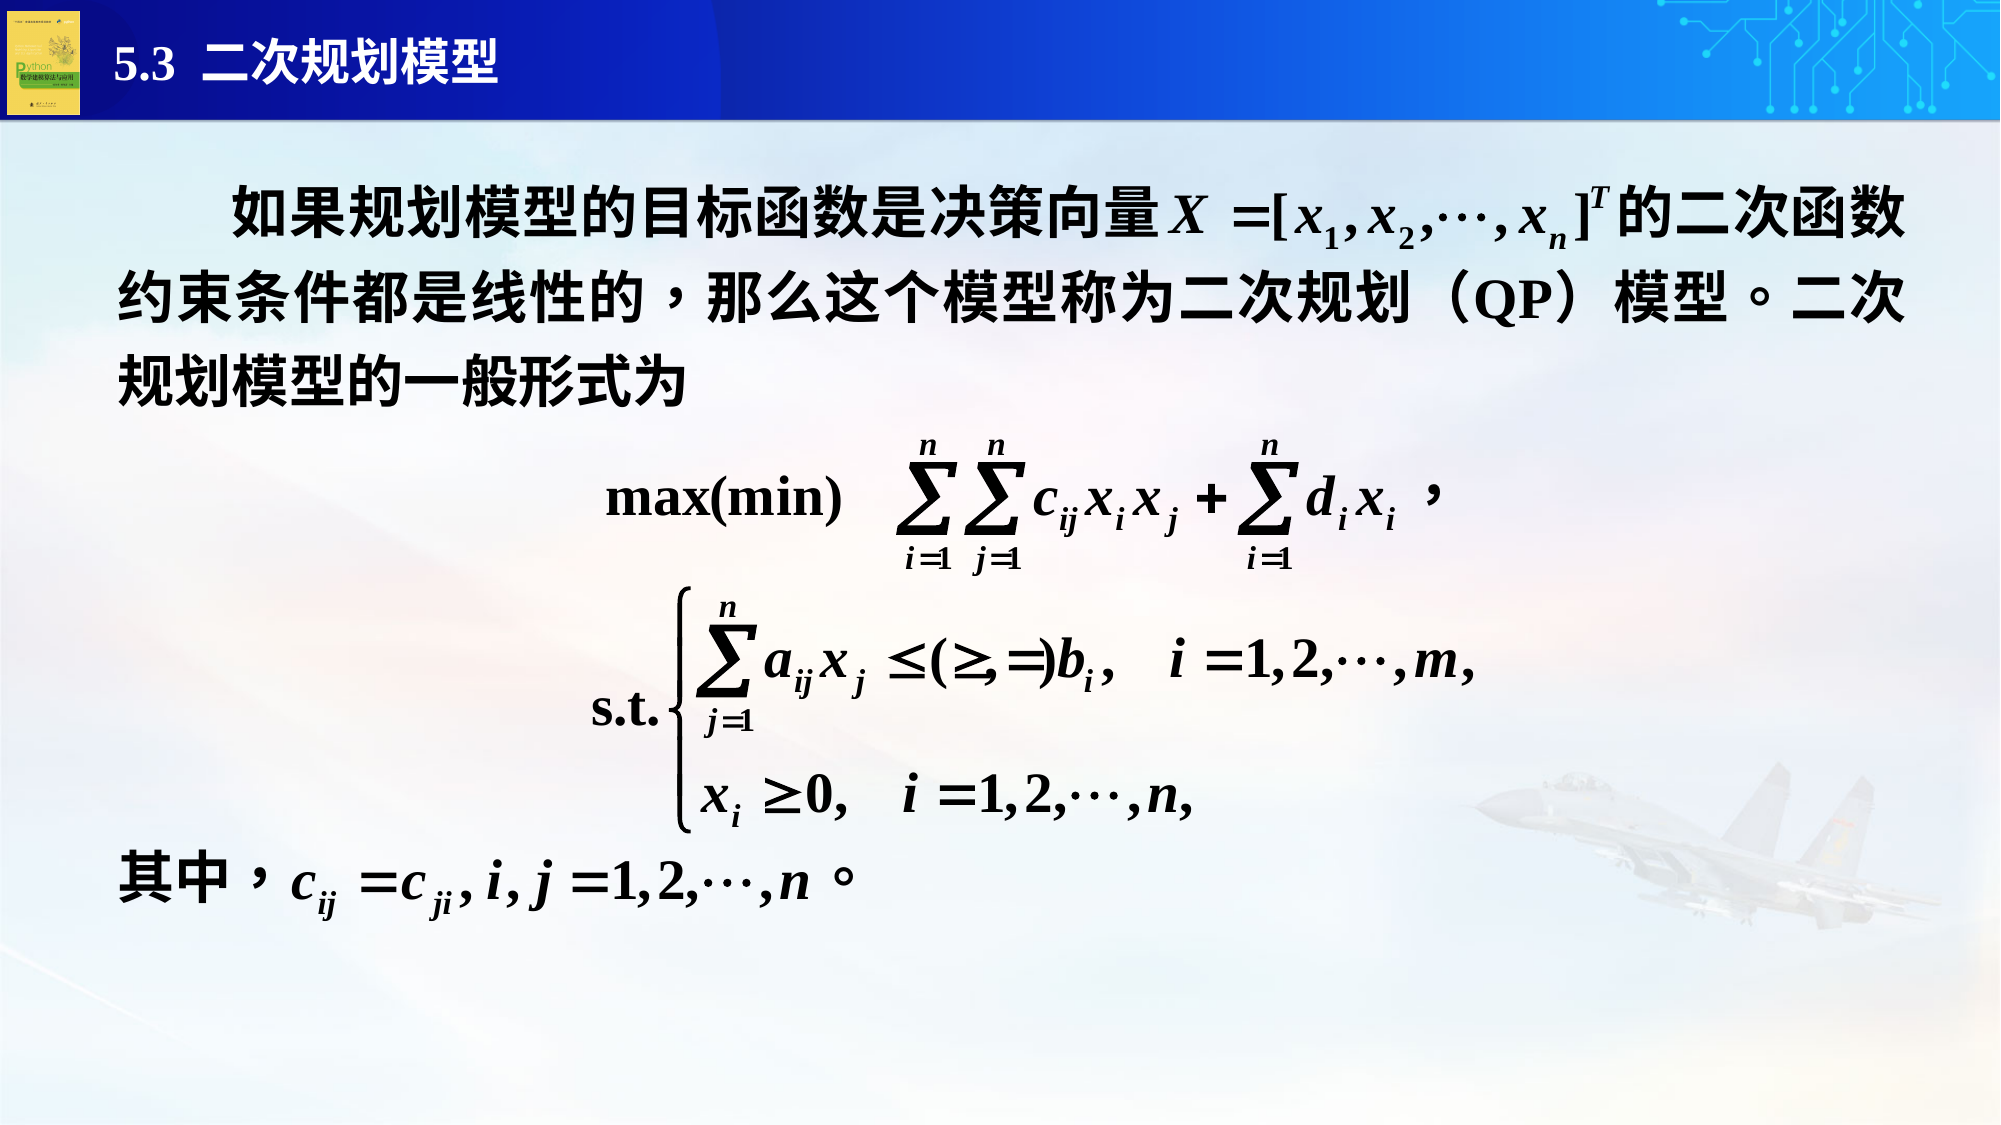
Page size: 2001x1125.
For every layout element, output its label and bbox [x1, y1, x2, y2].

picture [0, 0, 2000, 1125]
text_box [117, 171, 1907, 1053]
